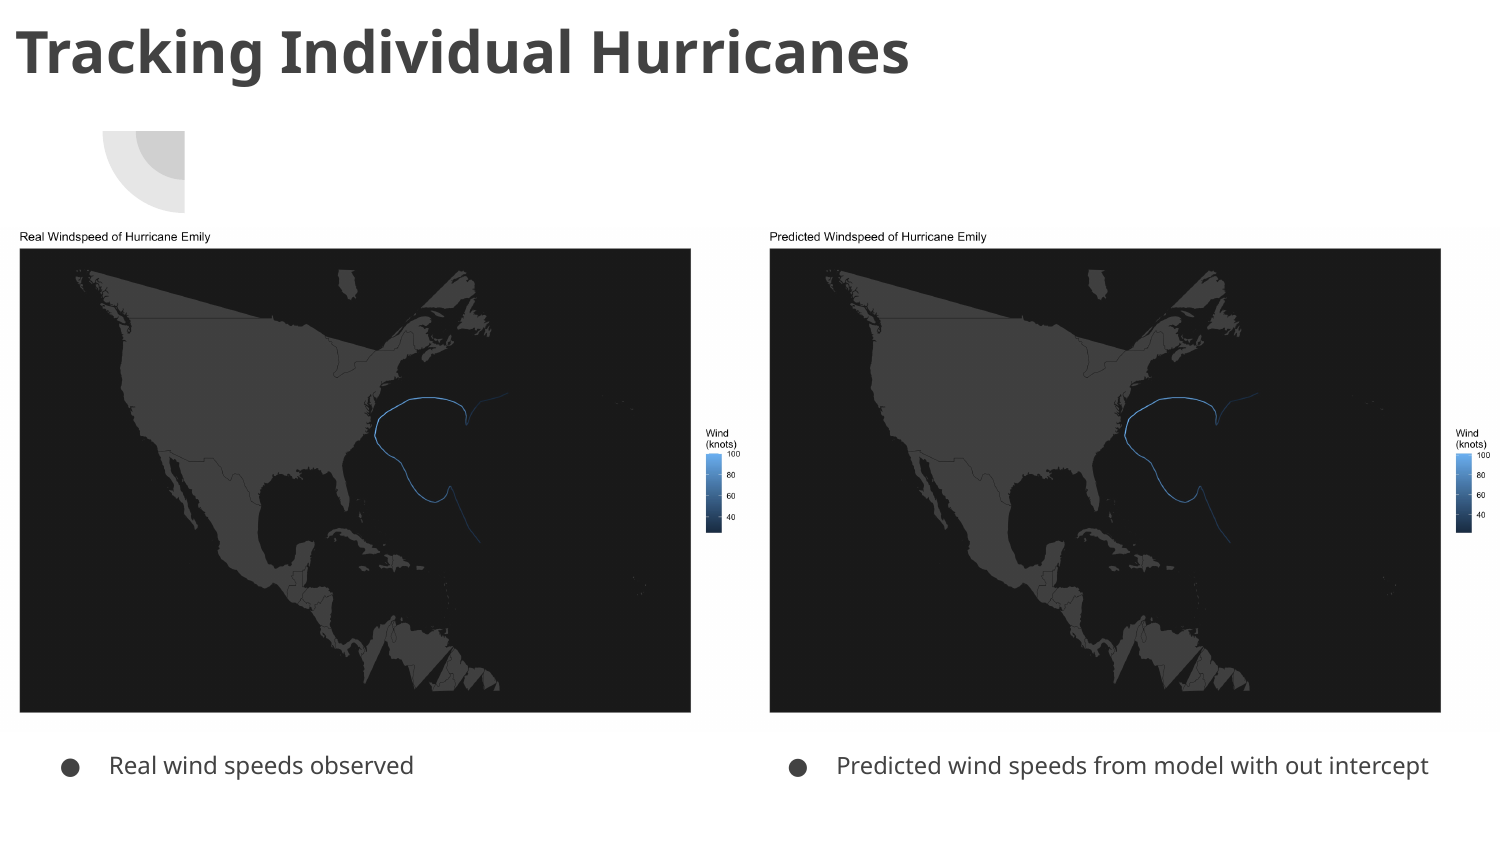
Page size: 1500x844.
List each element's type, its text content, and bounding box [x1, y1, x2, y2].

title Tracking Individual Hurricanes [0, 0, 1154, 164]
list Real wind speeds observed [21, 740, 585, 795]
picture [0, 227, 1500, 732]
list Predicted wind speeds from model with out intercept [750, 740, 1476, 795]
